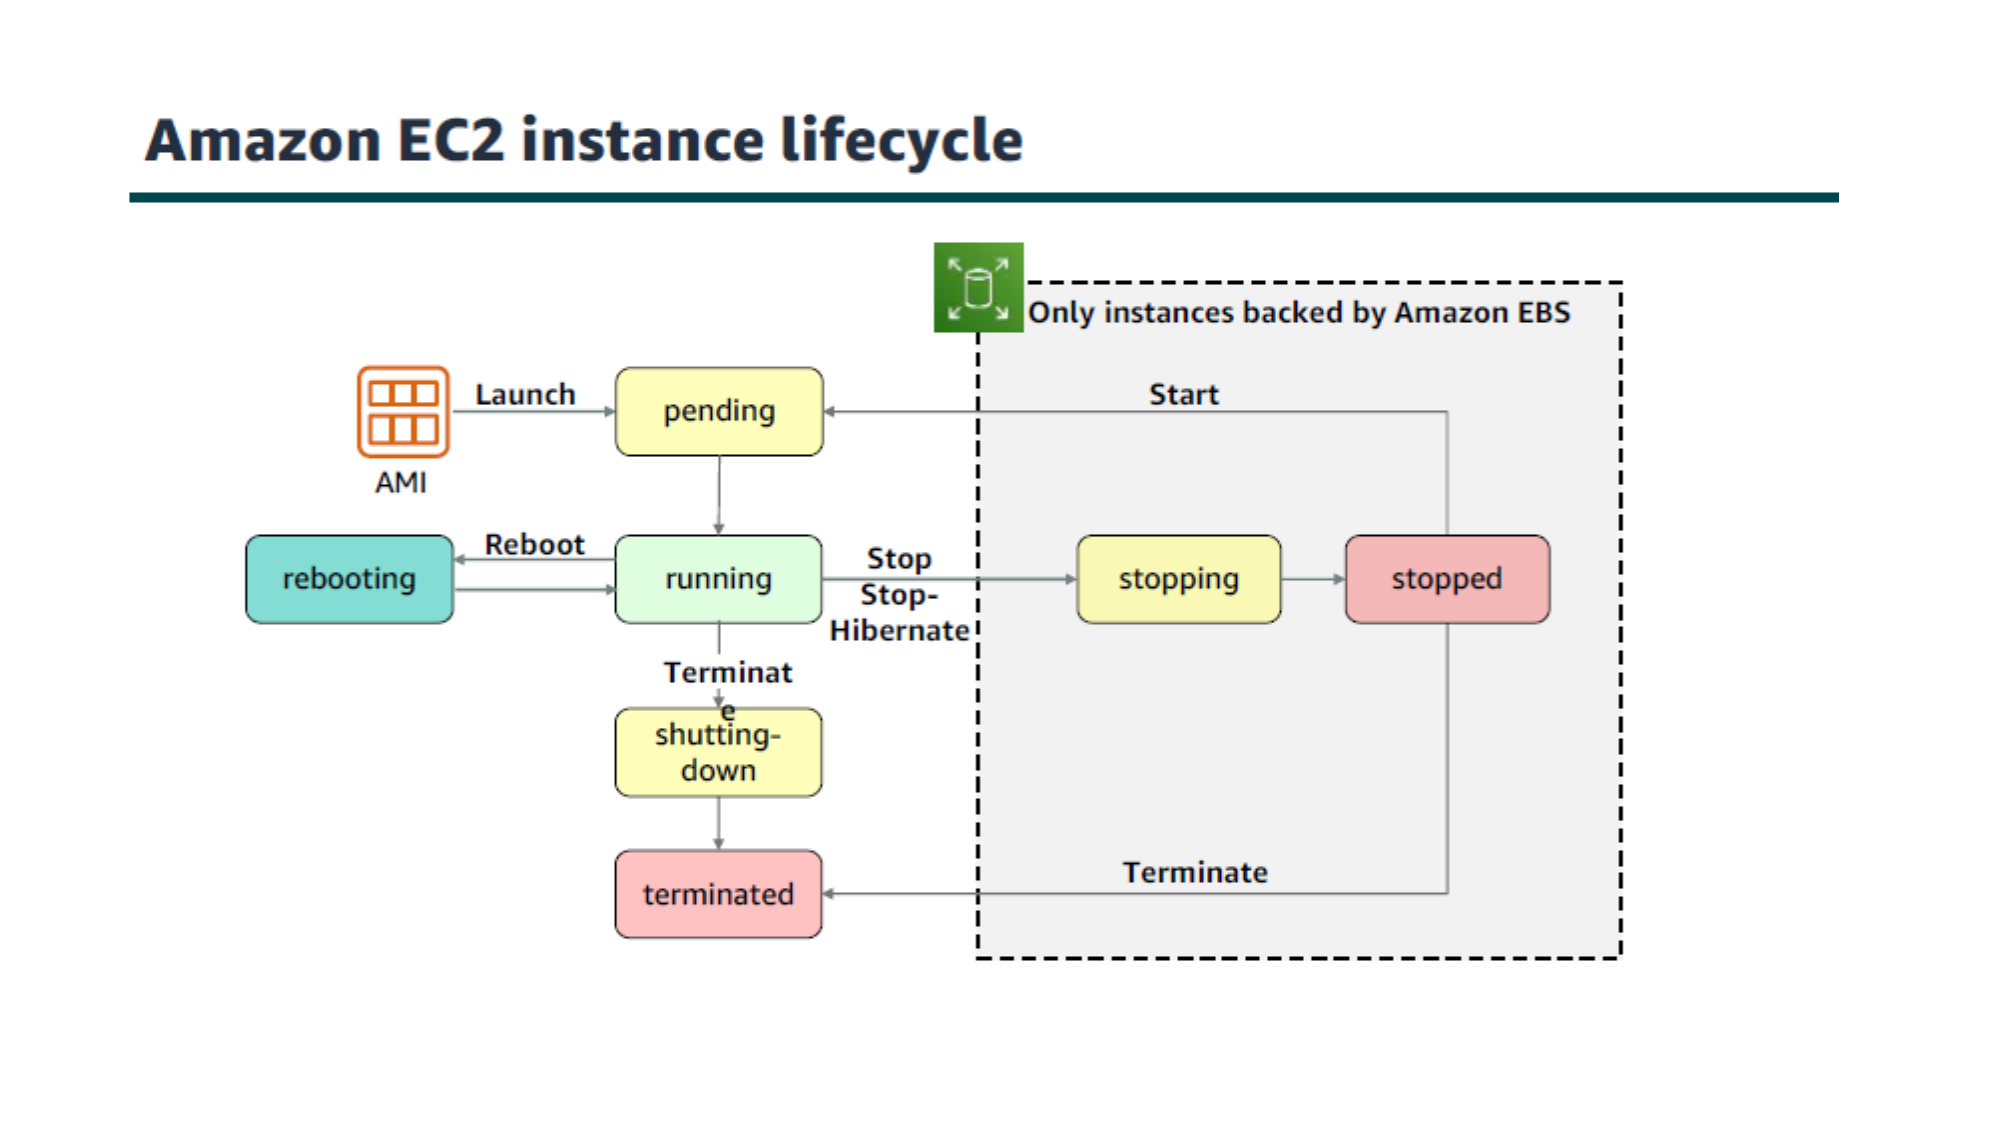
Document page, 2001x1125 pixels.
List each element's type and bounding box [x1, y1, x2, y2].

picture [107, 77, 1839, 973]
